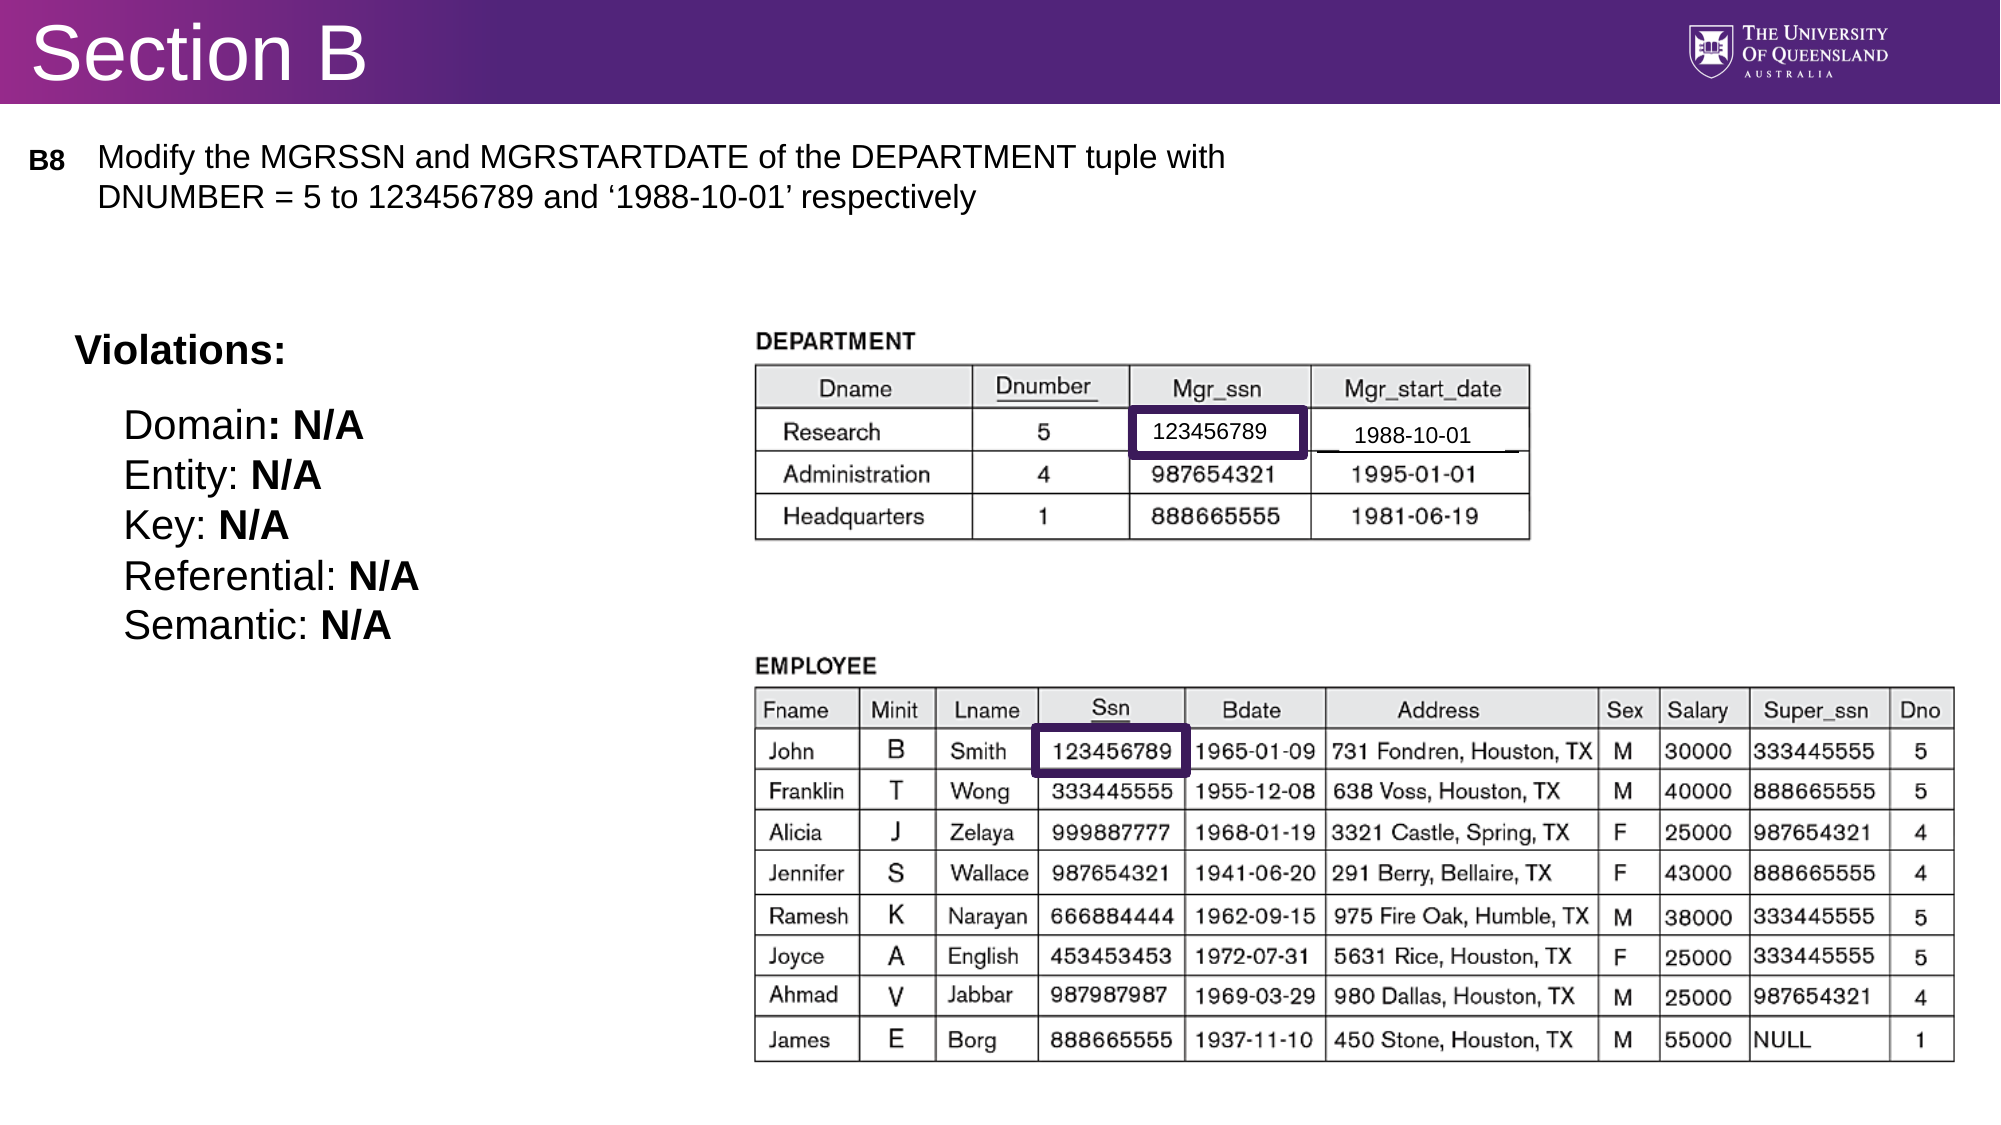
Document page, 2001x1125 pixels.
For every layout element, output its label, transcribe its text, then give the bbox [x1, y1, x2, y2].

picture [751, 641, 1968, 1073]
text_box Violations: [59, 315, 436, 380]
text_box Modify the MGRSSN and MGRSTARTDATE of the DEPARTMENT tuple with DNUMBER = 5 to 123456789 and ‘1988-10-01’ respectively [82, 127, 1249, 222]
text_box Domain: N/A Entity: N/A Key: N/A Referential: N/A Semantic: N/A [108, 390, 804, 656]
text_box Section B [30, 11, 470, 95]
picture [1689, 25, 1888, 79]
picture [751, 314, 1542, 558]
text_box B8 [9, 125, 84, 192]
